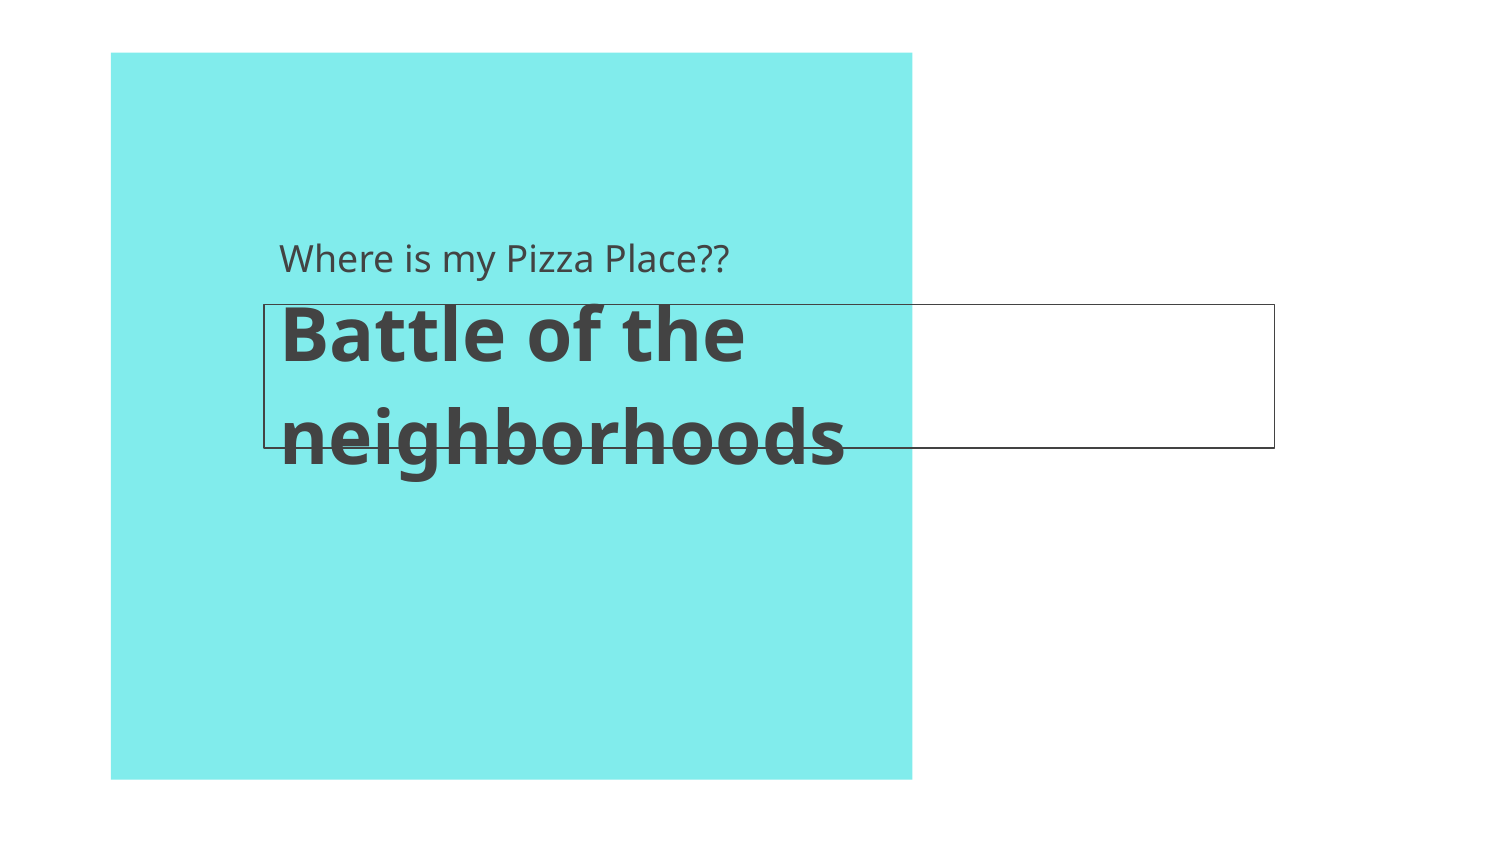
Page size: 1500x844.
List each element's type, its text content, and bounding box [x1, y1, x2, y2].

title Battle of the neighborhoods [261, 301, 1277, 451]
text_box Where is my Pizza Place?? [264, 200, 922, 309]
